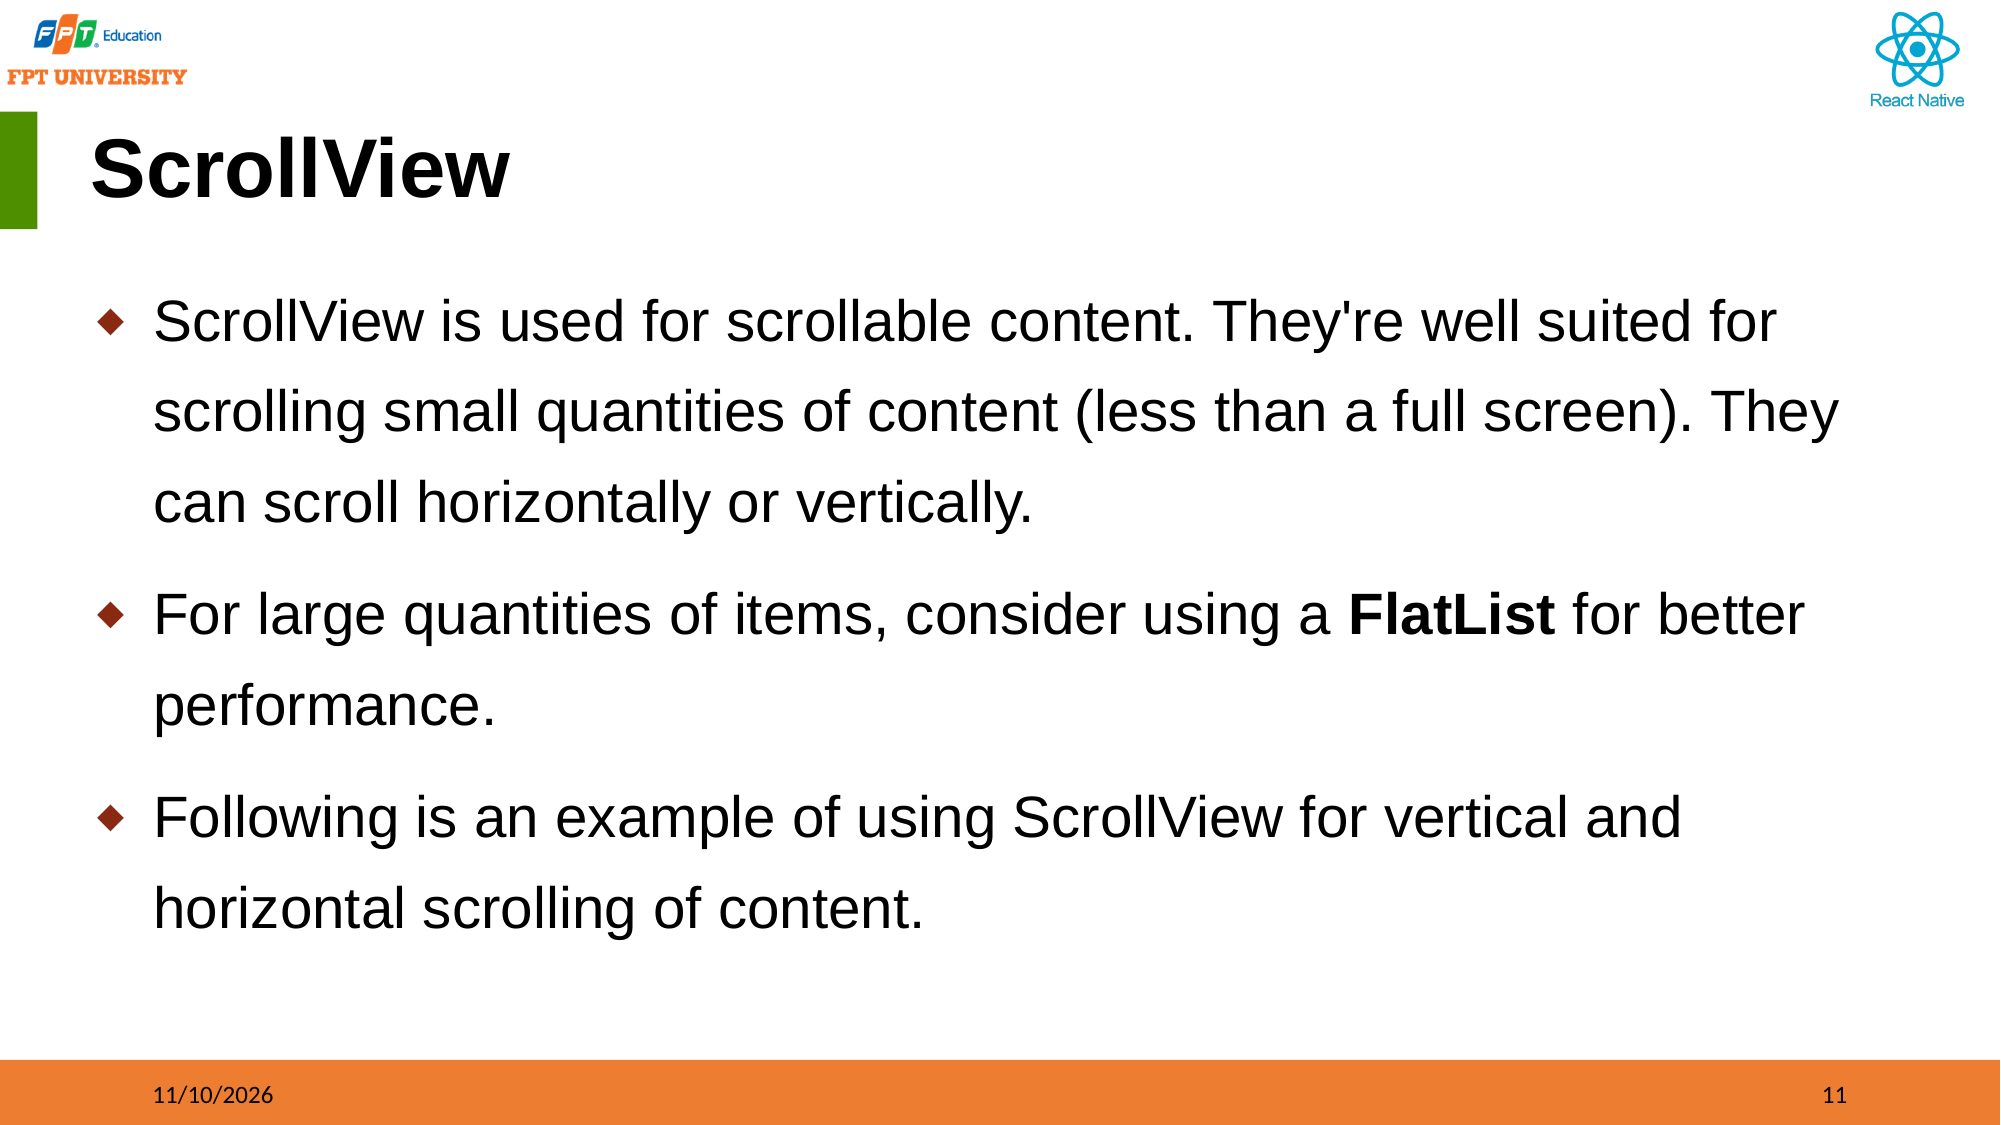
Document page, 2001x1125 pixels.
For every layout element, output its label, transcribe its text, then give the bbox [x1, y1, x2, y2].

list ScrollView is used for scrollable content. They're well suited for scrolling small quantities of content (less than a full screen). They can scroll horizontally or vertically. For large quantities of items, consider using a FlatList for better performance. Following is an example of using ScrollView for vertical and horizontal scrolling of content. [82, 254, 1916, 1014]
title ScrollView [37, 111, 1978, 230]
picture [1839, 9, 1996, 112]
slide_number 11 [1412, 1063, 1863, 1124]
picture [0, 0, 194, 95]
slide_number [137, 1063, 588, 1124]
